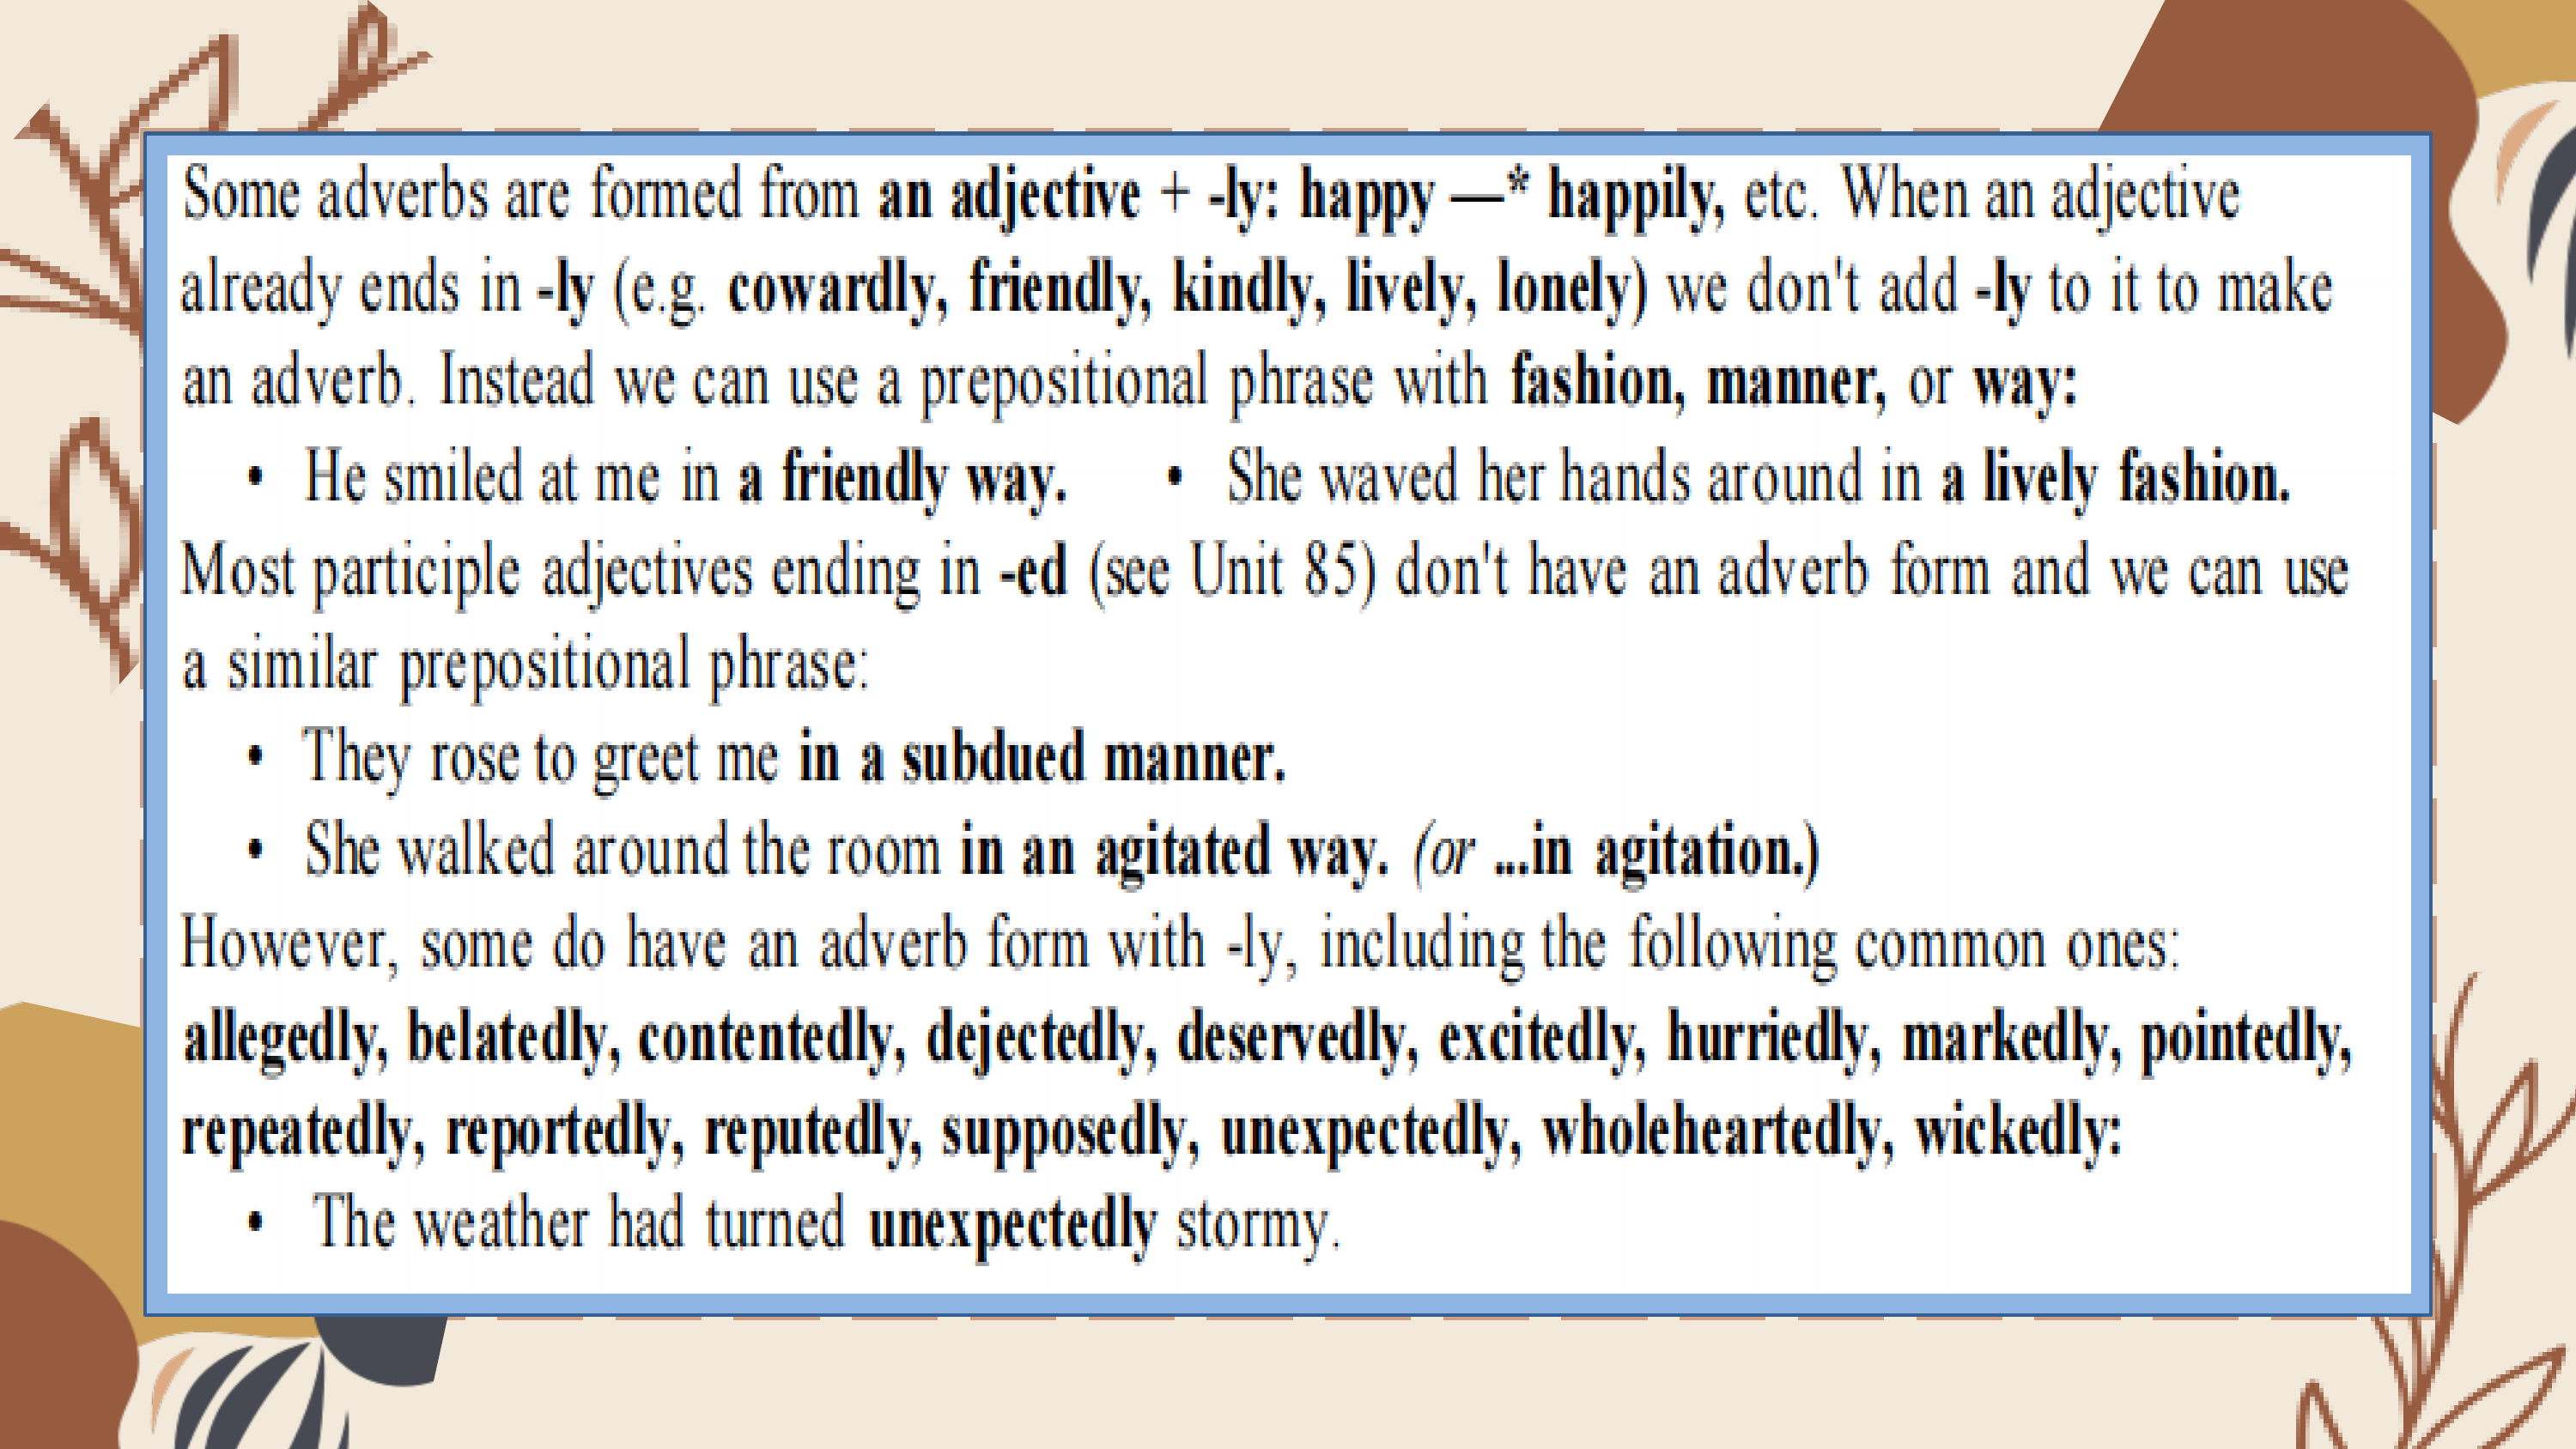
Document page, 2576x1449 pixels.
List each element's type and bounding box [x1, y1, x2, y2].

text_box [2276, 969, 2576, 1449]
text_box [144, 133, 2432, 1316]
text_box [0, 996, 447, 1449]
picture [167, 155, 2412, 1294]
text_box [0, 0, 518, 760]
text_box [2098, 0, 2576, 486]
